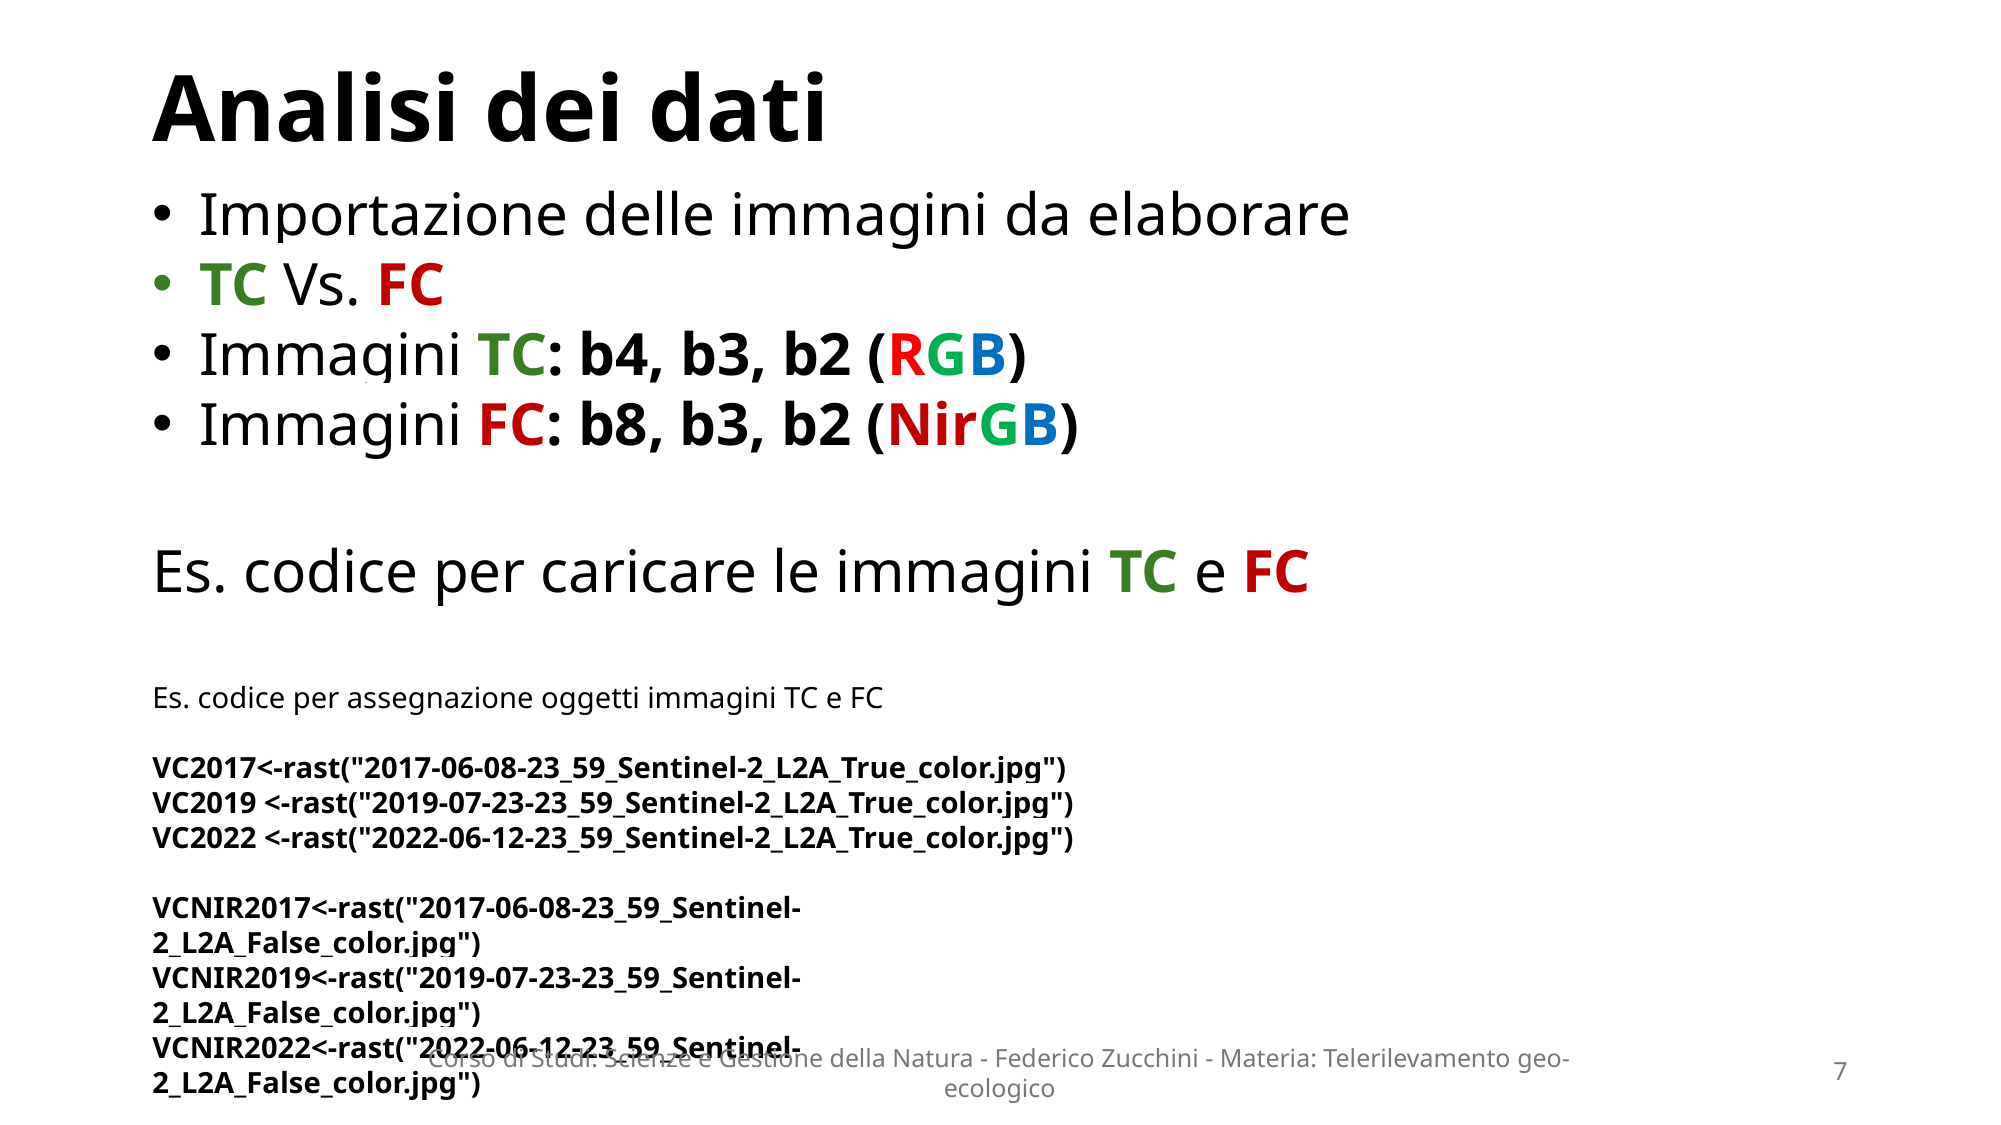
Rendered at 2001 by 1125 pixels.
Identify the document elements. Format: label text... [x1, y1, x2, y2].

text_box Es. codice per assegnazione oggetti immagini TC e FC VC2017<-rast("2017-06-08-23_59_Sentinel-2_L2A_True_color.jpg") VC2019 <-rast("2019-07-23-23_59_Sentinel-2_L2A_True_color.jpg") VC2022 <-rast("2022-06-12-23_59_Sentinel-2_L2A_True_color.jpg") VCNIR2017<-rast("2017-06-08-23_59_Sentinel-2_L2A_False_color.jpg") VCNIR2019<-rast("2019-07-23-23_59_Sentinel-2_L2A_False_color.jpg") VCNIR2022<-rast("2022-06-12-23_59_Sentinel-2_L2A_False_color.jpg") [137, 672, 1115, 1107]
footer Corso di Studi: Scienze e Gestione della Natura - Federico Zucchini - Materia: Telerilevamento geo-ecologico [369, 1042, 1630, 1103]
text_box Es. codice per caricare le immagini TC e FC [137, 527, 1863, 612]
slide_number 7 [1630, 1042, 1863, 1103]
text_box Importazione delle immagini da elaborare TC Vs. FC Immagini TC: b4, b3, b2 (RGB) Immagini FC: b8, b3, b2 (NirGB) [137, 169, 1863, 465]
title Analisi dei dati [137, 53, 1863, 169]
